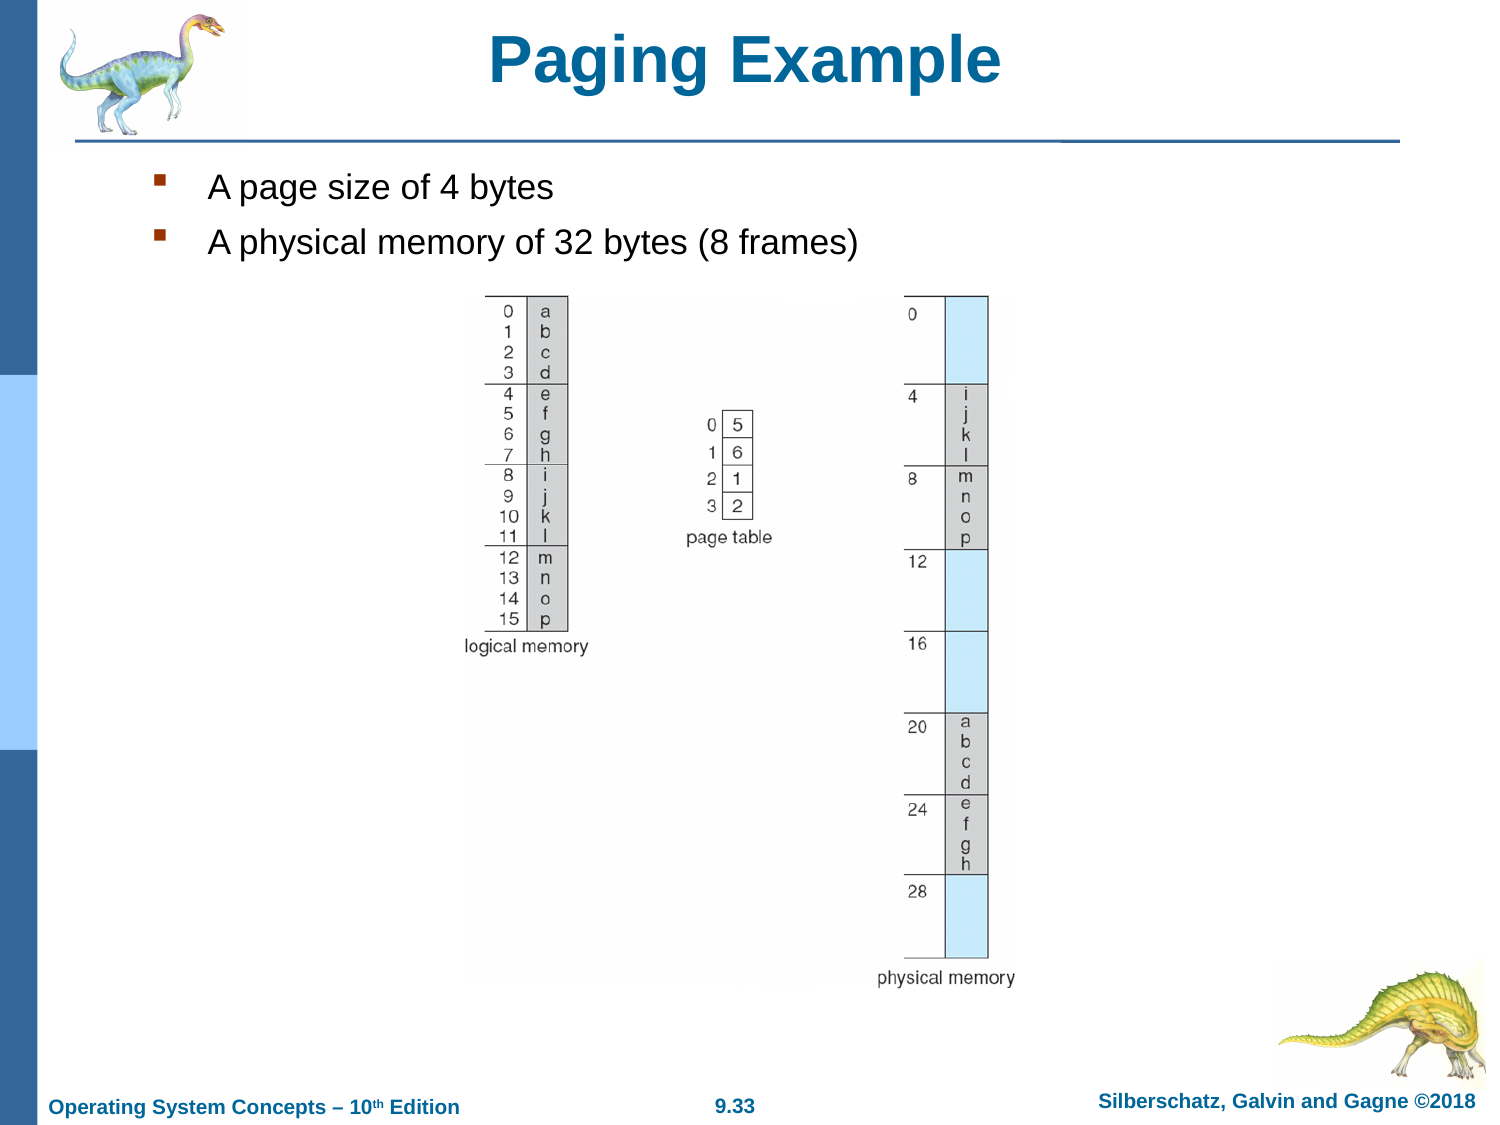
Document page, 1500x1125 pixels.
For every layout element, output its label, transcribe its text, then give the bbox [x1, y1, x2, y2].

title Paging Example [80, 8, 1431, 104]
picture [1275, 959, 1486, 1090]
list A page size of 4 bytes A physical memory of 32 bytes (8 frames) [136, 156, 1416, 948]
picture [459, 295, 1016, 990]
picture [46, 0, 243, 149]
